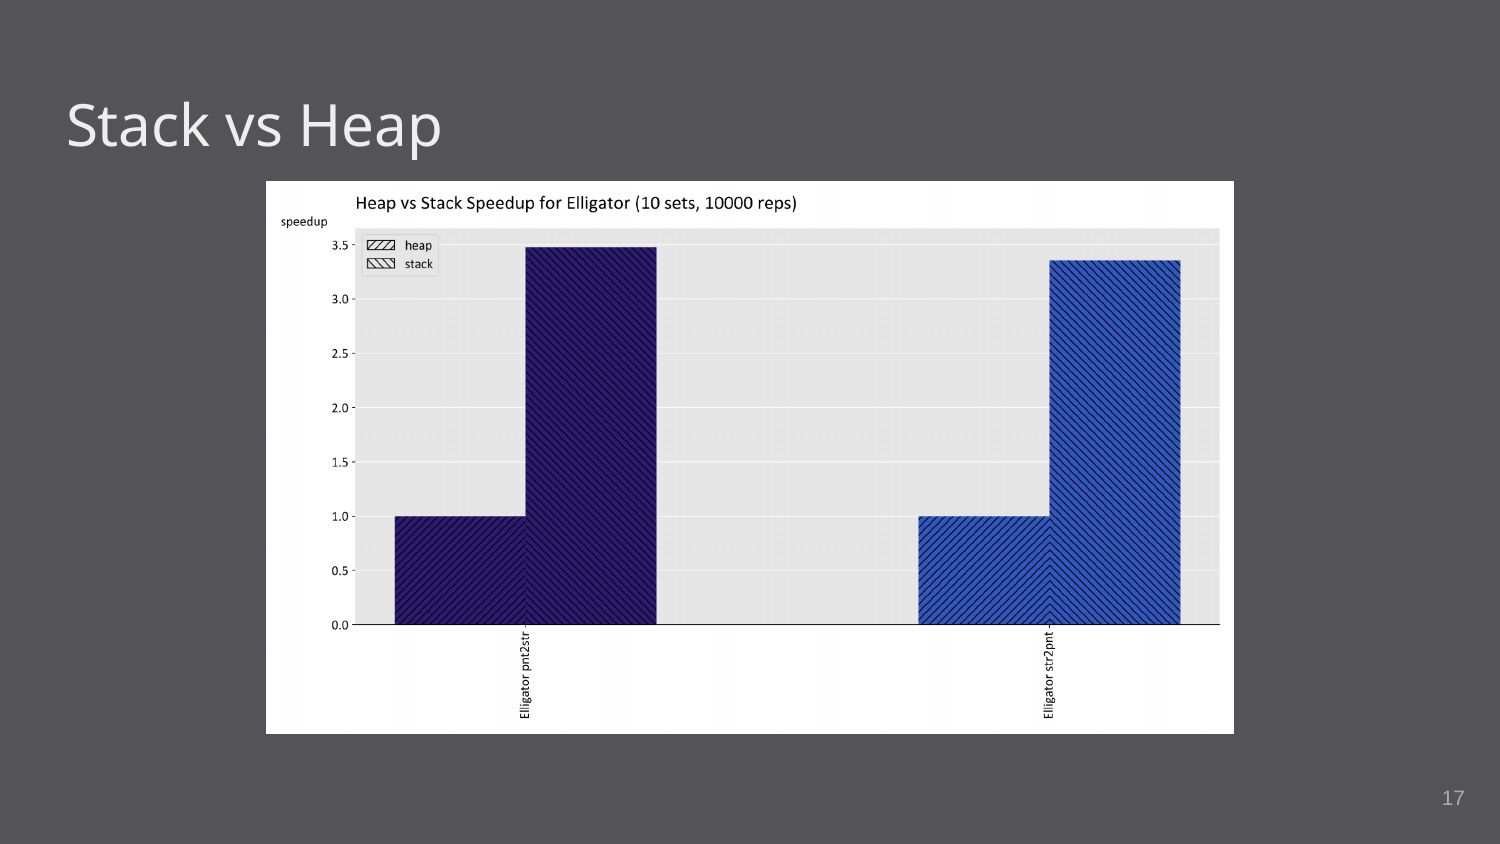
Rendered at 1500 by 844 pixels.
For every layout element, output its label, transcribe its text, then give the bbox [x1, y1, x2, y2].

title Stack vs Heap [51, 72, 1449, 167]
slide_number ‹#› [1389, 764, 1480, 830]
picture [266, 181, 1234, 735]
